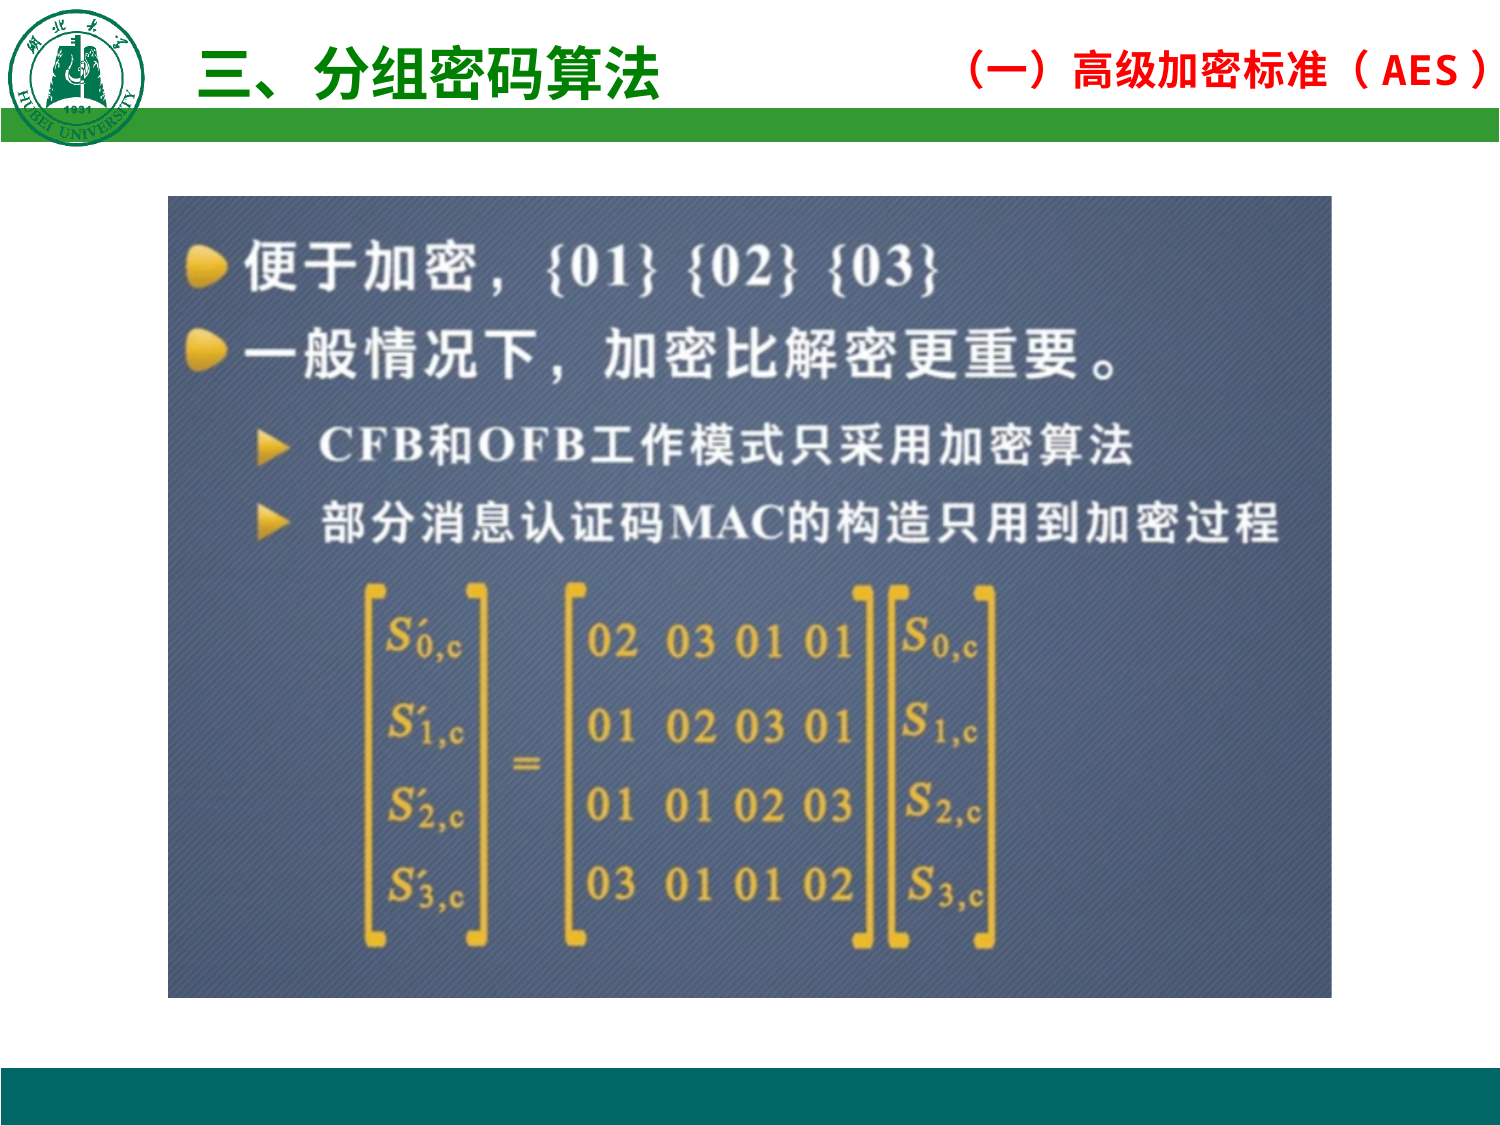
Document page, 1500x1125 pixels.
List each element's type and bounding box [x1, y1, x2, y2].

picture [0, 1067, 1500, 1125]
picture [0, 0, 167, 175]
list [167, 195, 1332, 999]
